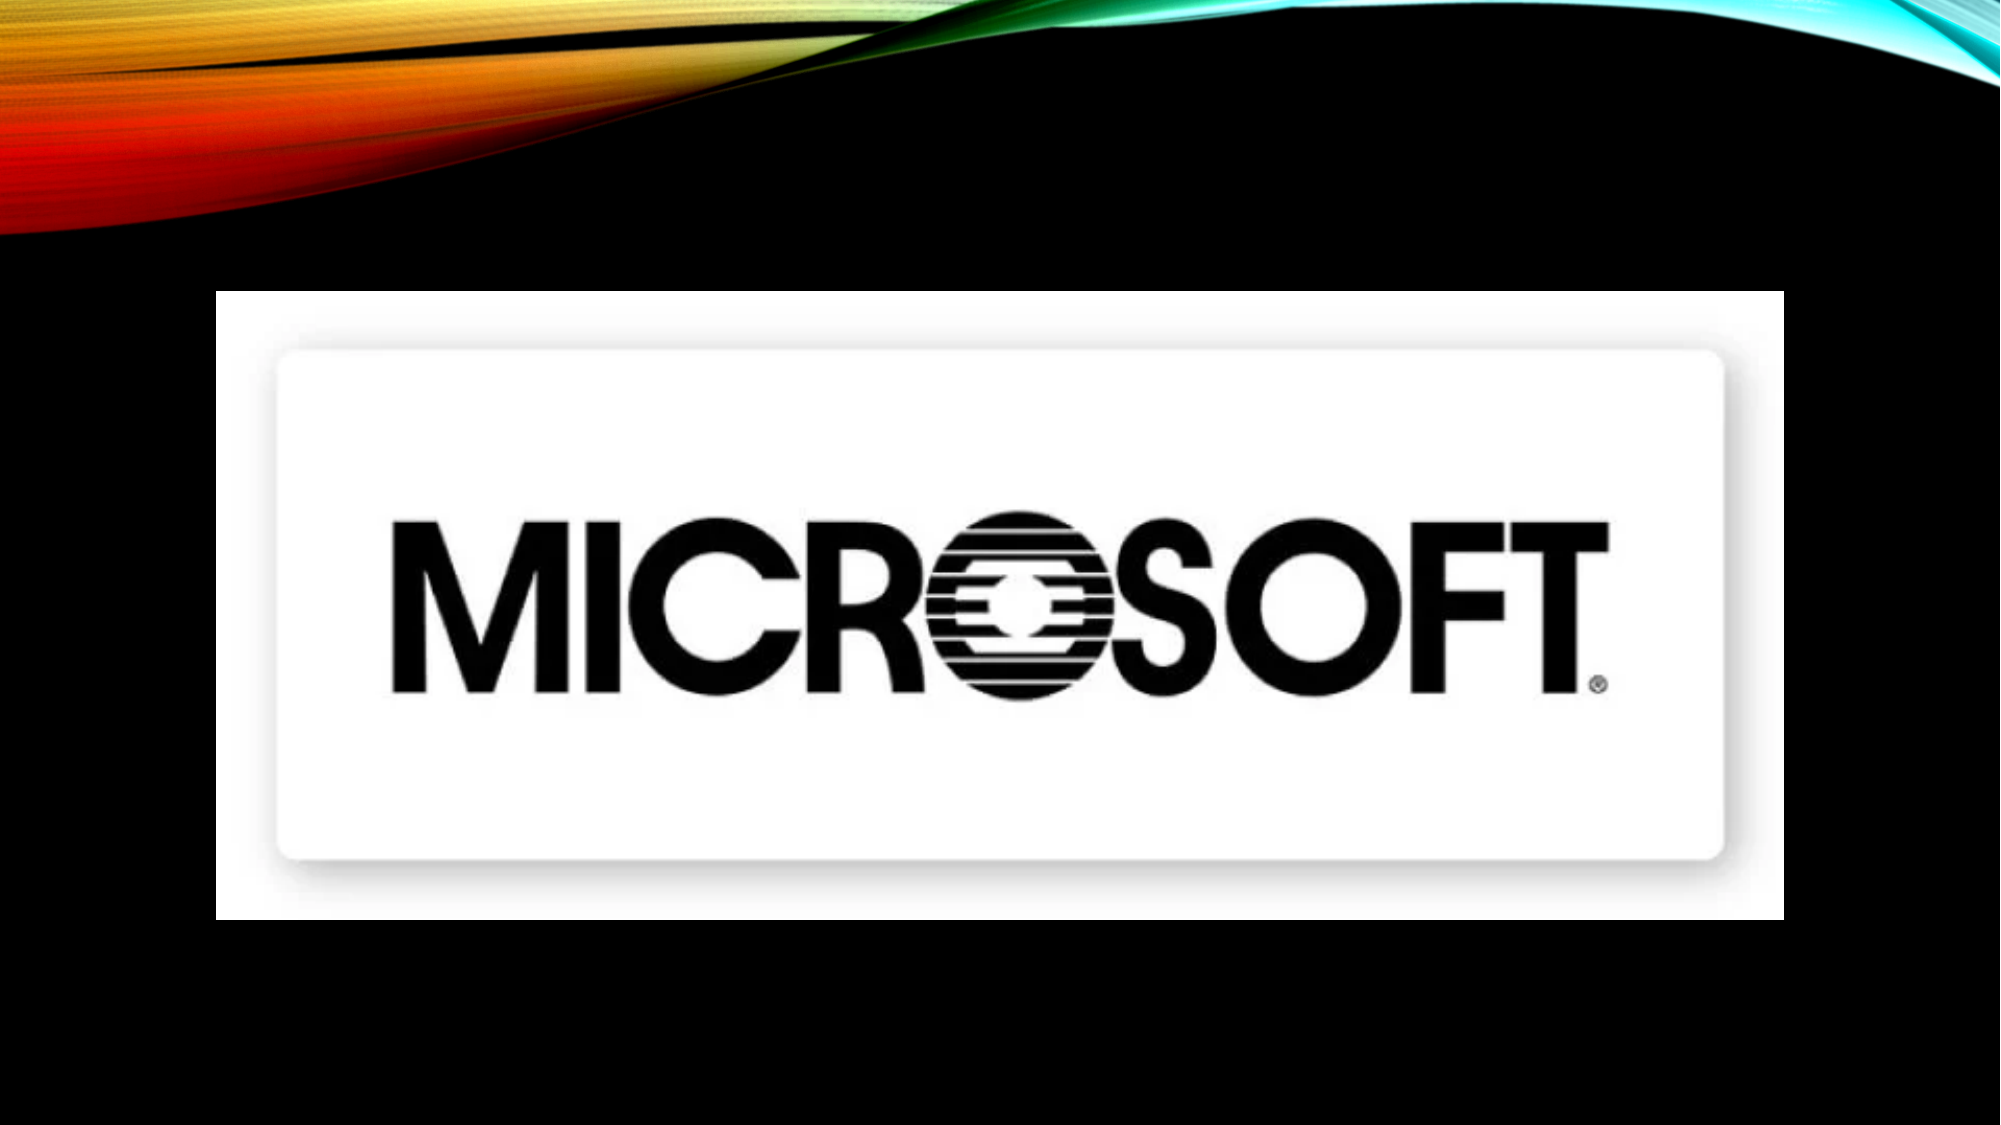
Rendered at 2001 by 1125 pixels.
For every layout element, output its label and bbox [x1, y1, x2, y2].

picture [216, 291, 1784, 920]
picture [0, 0, 2000, 237]
